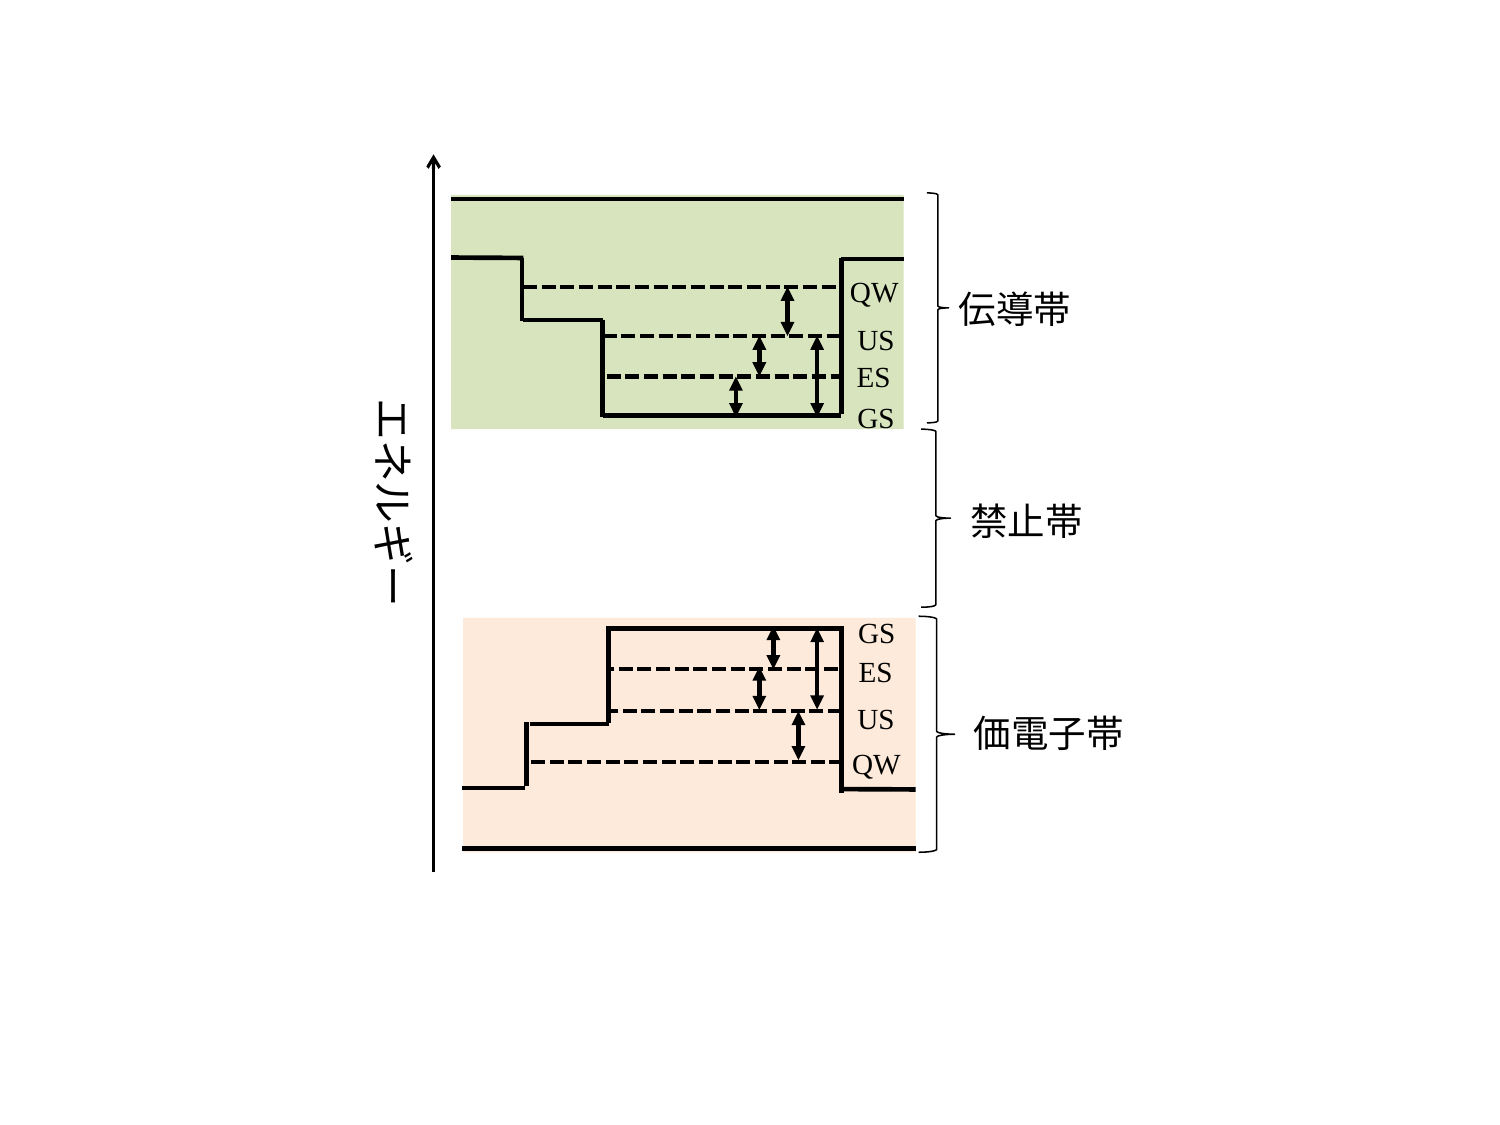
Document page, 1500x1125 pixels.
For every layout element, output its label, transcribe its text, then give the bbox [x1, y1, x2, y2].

text_box [910, 617, 916, 737]
text_box [463, 763, 916, 846]
text_box [451, 201, 904, 286]
text_box 禁止帯 [955, 490, 1098, 551]
text_box QW [837, 737, 841, 760]
text_box 価電子帯 [958, 703, 1139, 763]
text_box [921, 429, 951, 608]
text_box QW [835, 288, 841, 316]
text_box QW [837, 764, 841, 788]
text_box US [842, 692, 910, 737]
text_box [918, 616, 955, 853]
text_box エネルギー [368, 372, 420, 633]
text_box US [842, 316, 910, 351]
text_box QW [835, 265, 841, 286]
text_box [926, 192, 944, 423]
text_box GS [842, 402, 910, 443]
text_box [451, 260, 842, 430]
text_box QW [842, 737, 916, 788]
text_box ES [842, 351, 926, 402]
text_box [463, 617, 843, 786]
text_box QW [842, 265, 914, 316]
text_box ES [843, 646, 913, 696]
text_box 伝導帯 [944, 279, 1087, 339]
text_box GS [843, 607, 911, 646]
